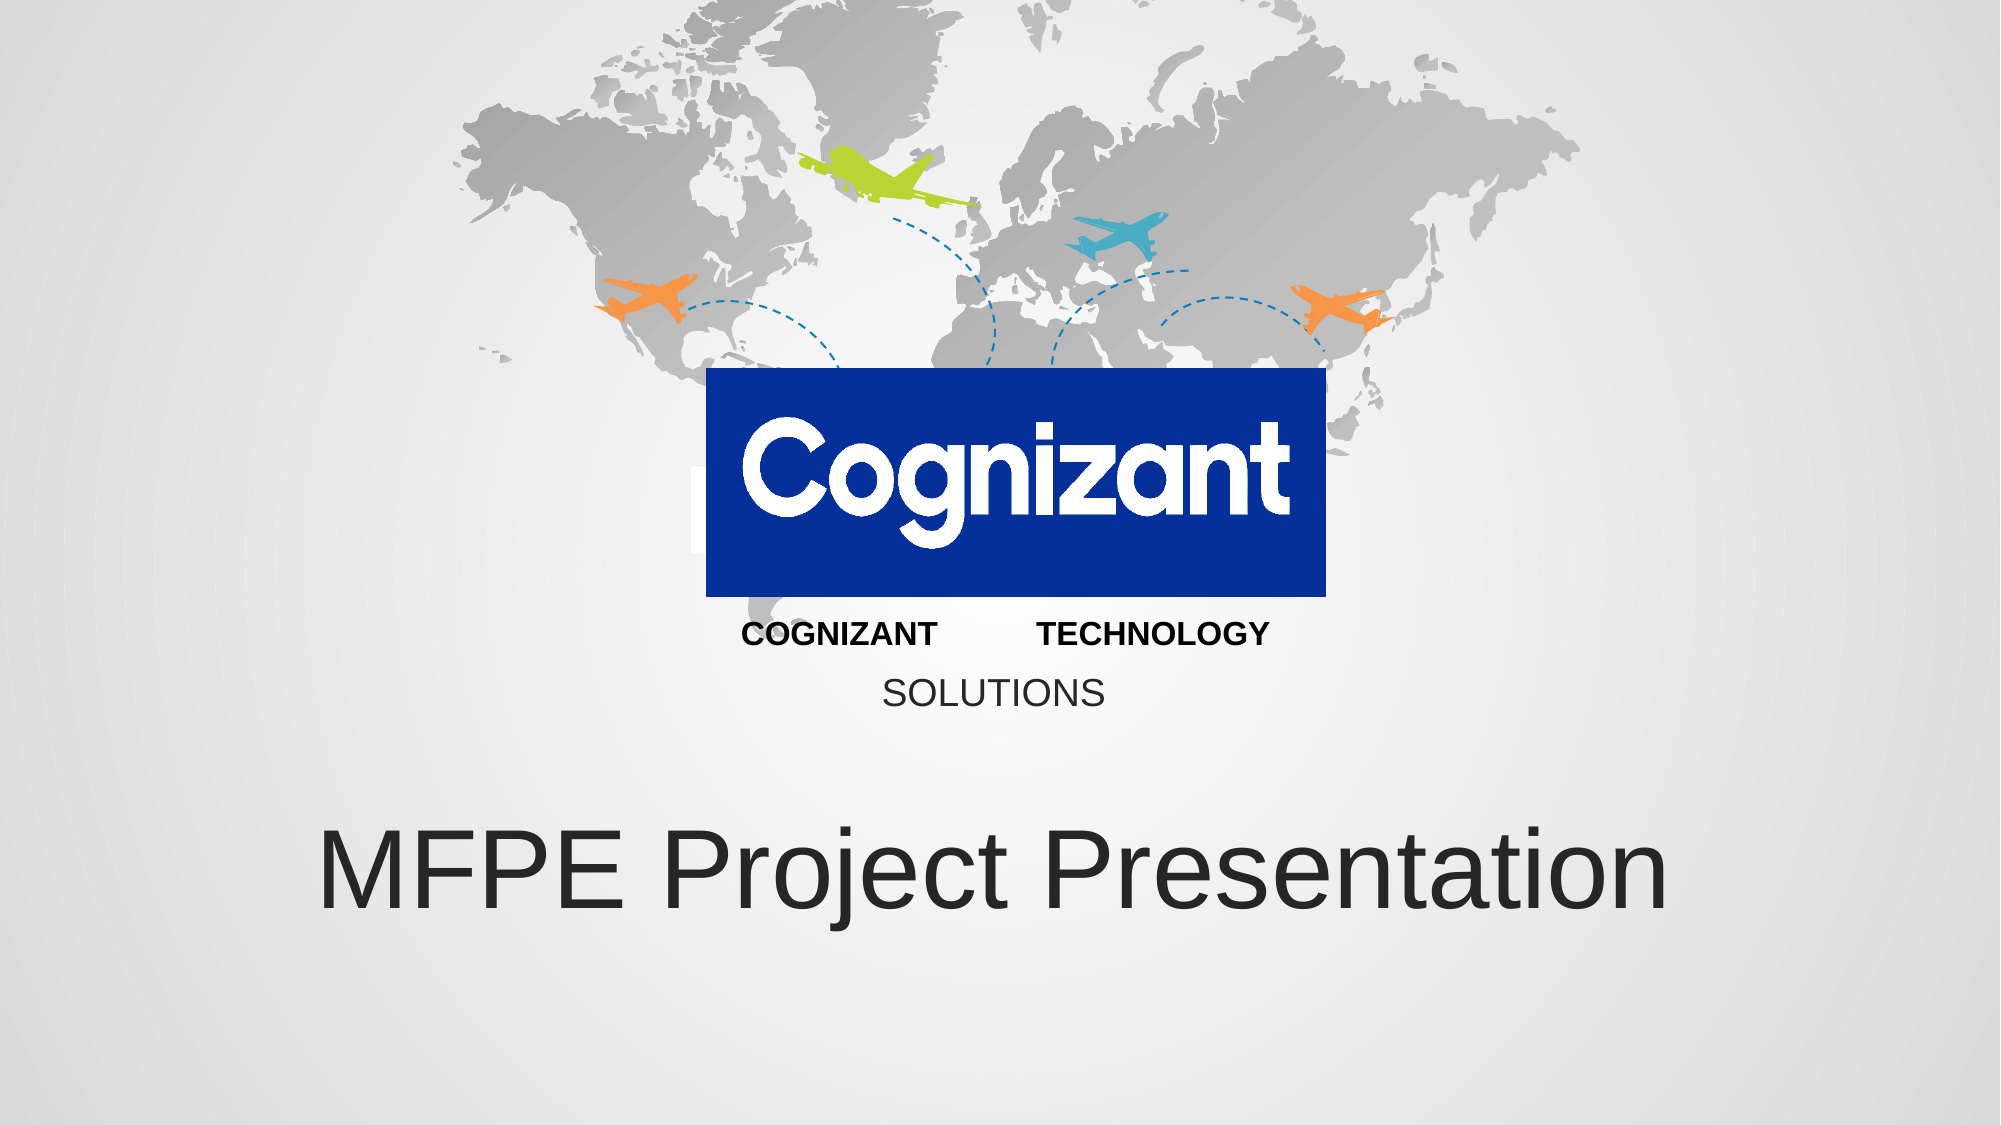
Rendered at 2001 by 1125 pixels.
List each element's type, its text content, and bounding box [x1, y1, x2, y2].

text_box MFPE Project Presentation [0, 788, 1994, 939]
text_box SOLUTIONS [0, 660, 1994, 722]
text_box TECHNOLOGY [1012, 640, 1304, 660]
picture [706, 368, 1326, 597]
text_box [452, 0, 1581, 640]
text_box COGNIZANT [726, 640, 977, 660]
